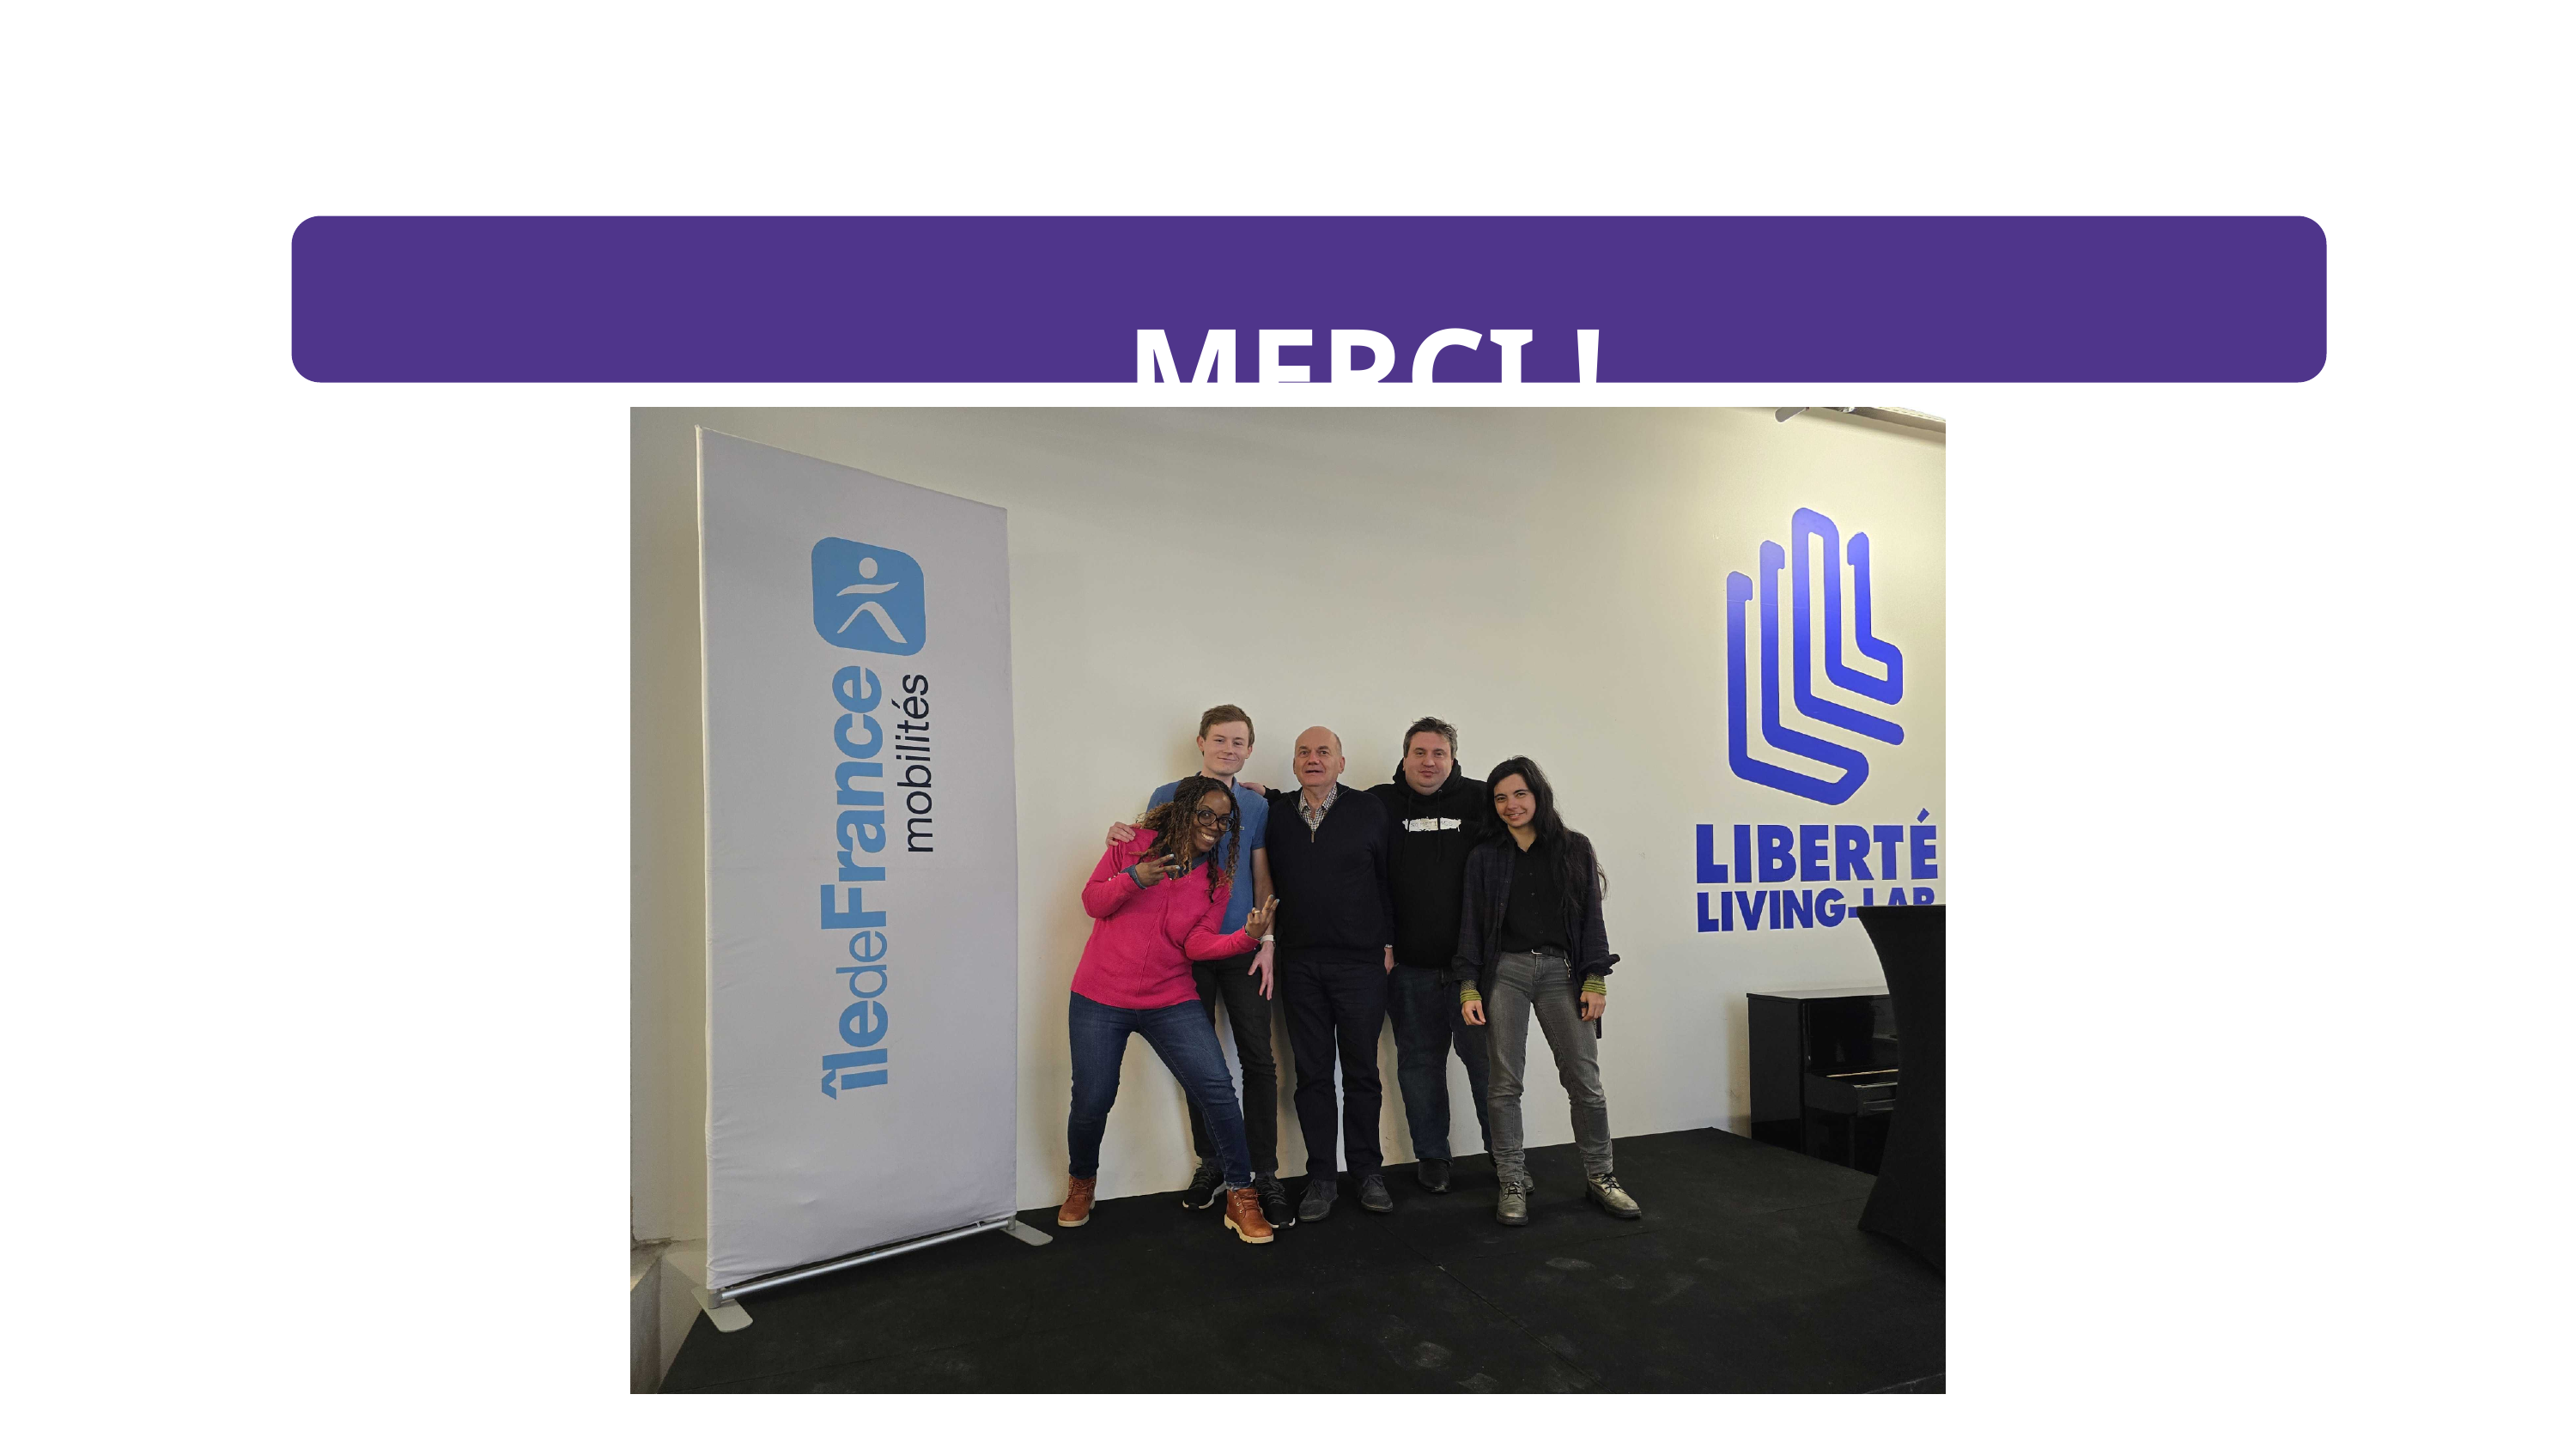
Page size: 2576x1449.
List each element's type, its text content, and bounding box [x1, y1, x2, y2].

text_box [291, 190, 2327, 383]
picture [629, 407, 1947, 1394]
text_box MERCI ! [408, 392, 2325, 626]
